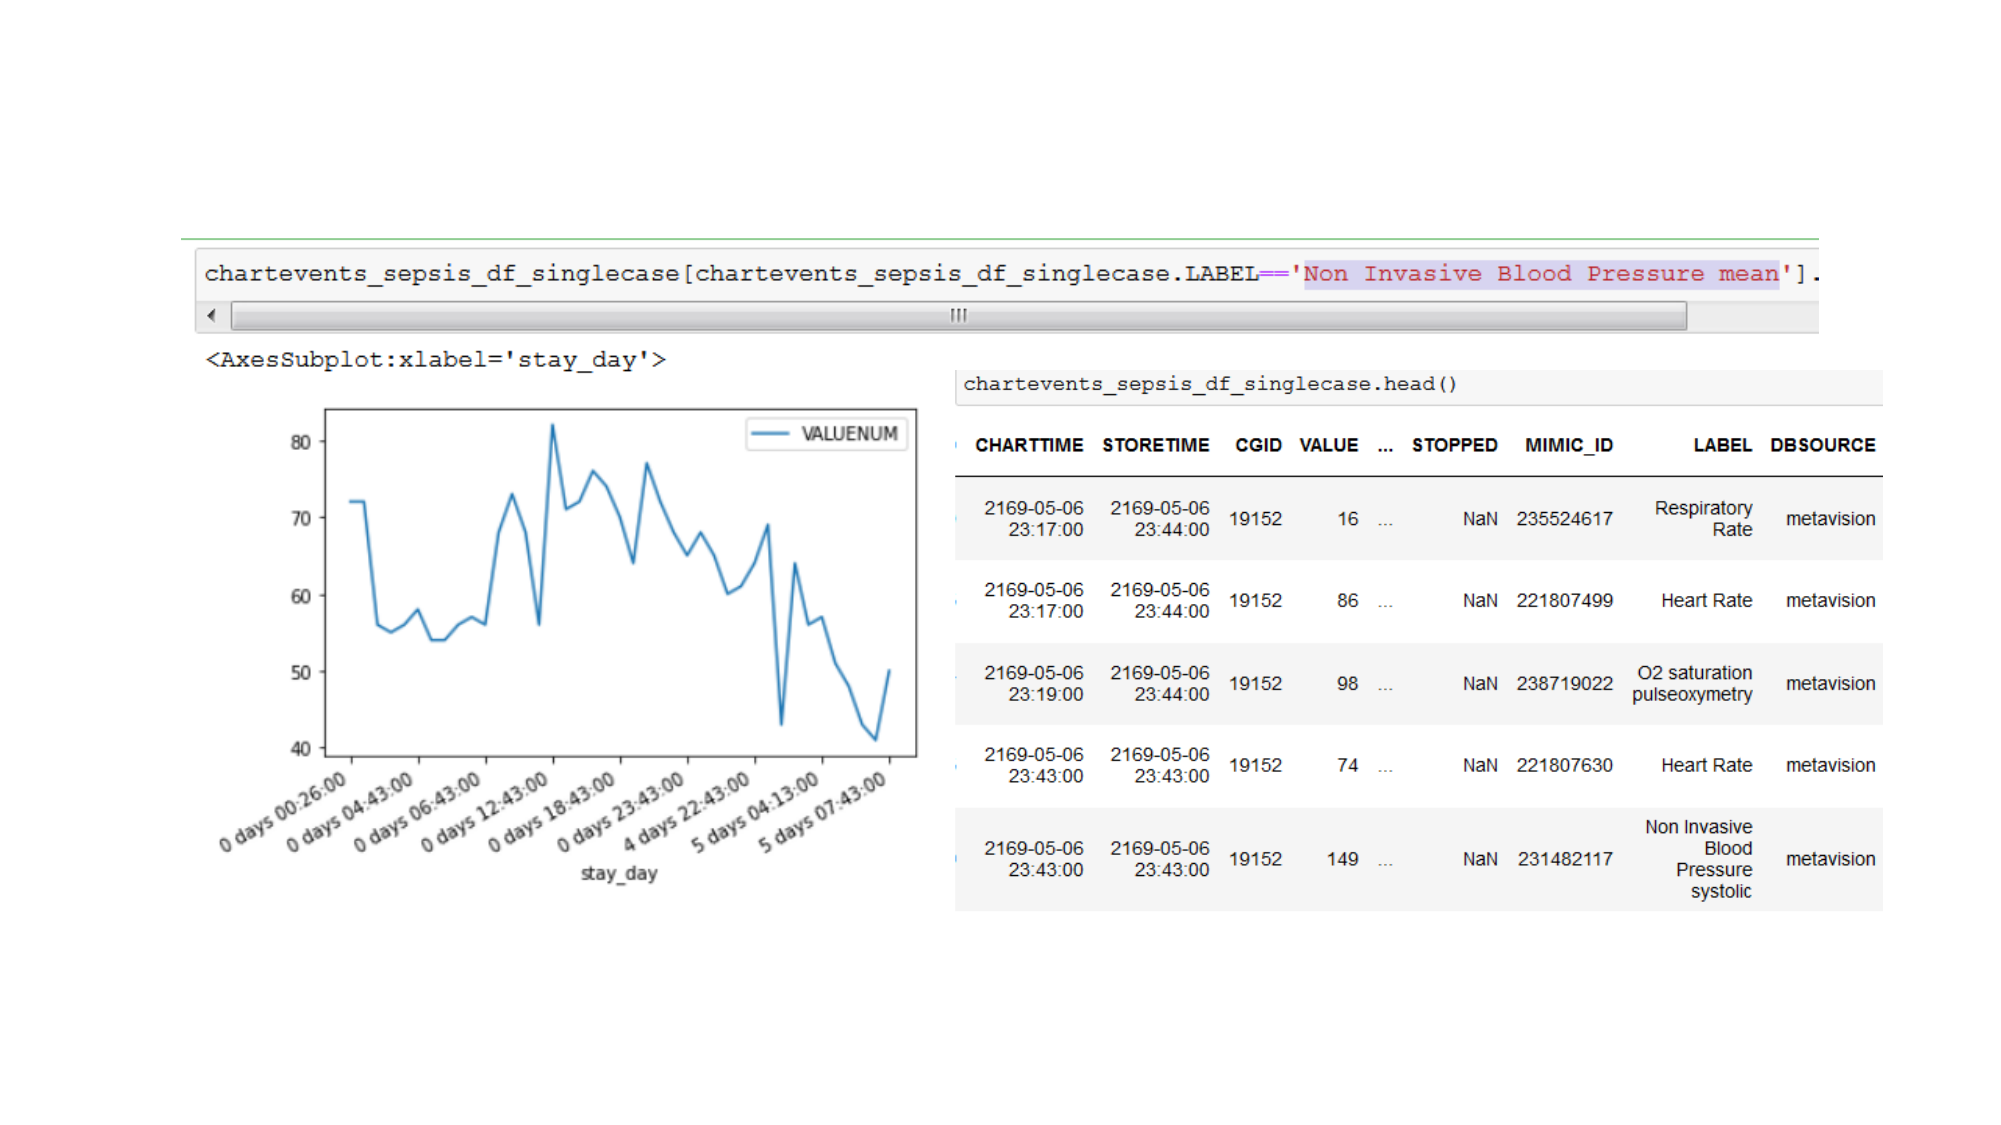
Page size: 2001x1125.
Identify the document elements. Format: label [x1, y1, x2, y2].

picture [181, 237, 1883, 938]
